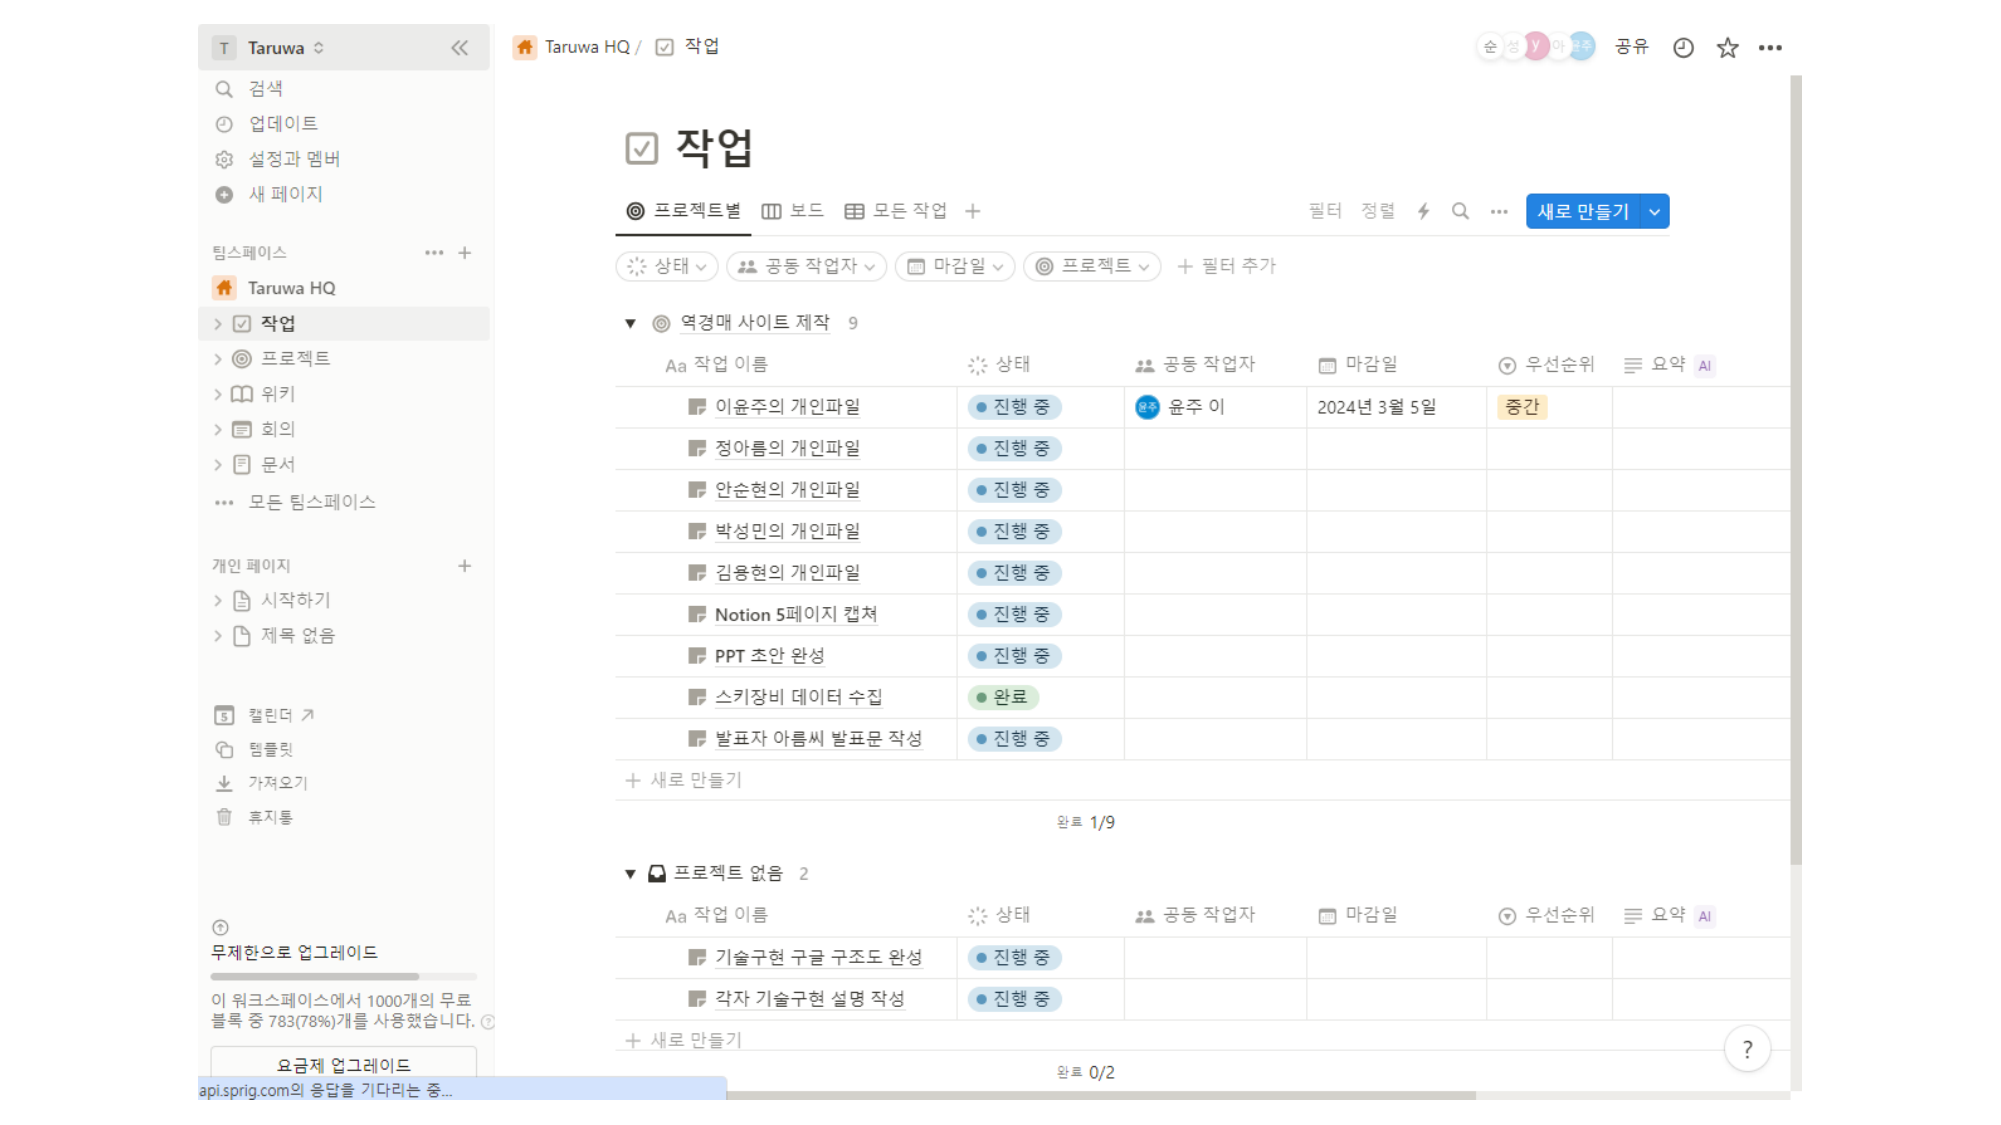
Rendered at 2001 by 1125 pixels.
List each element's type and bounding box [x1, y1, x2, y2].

list [198, 24, 1802, 1100]
